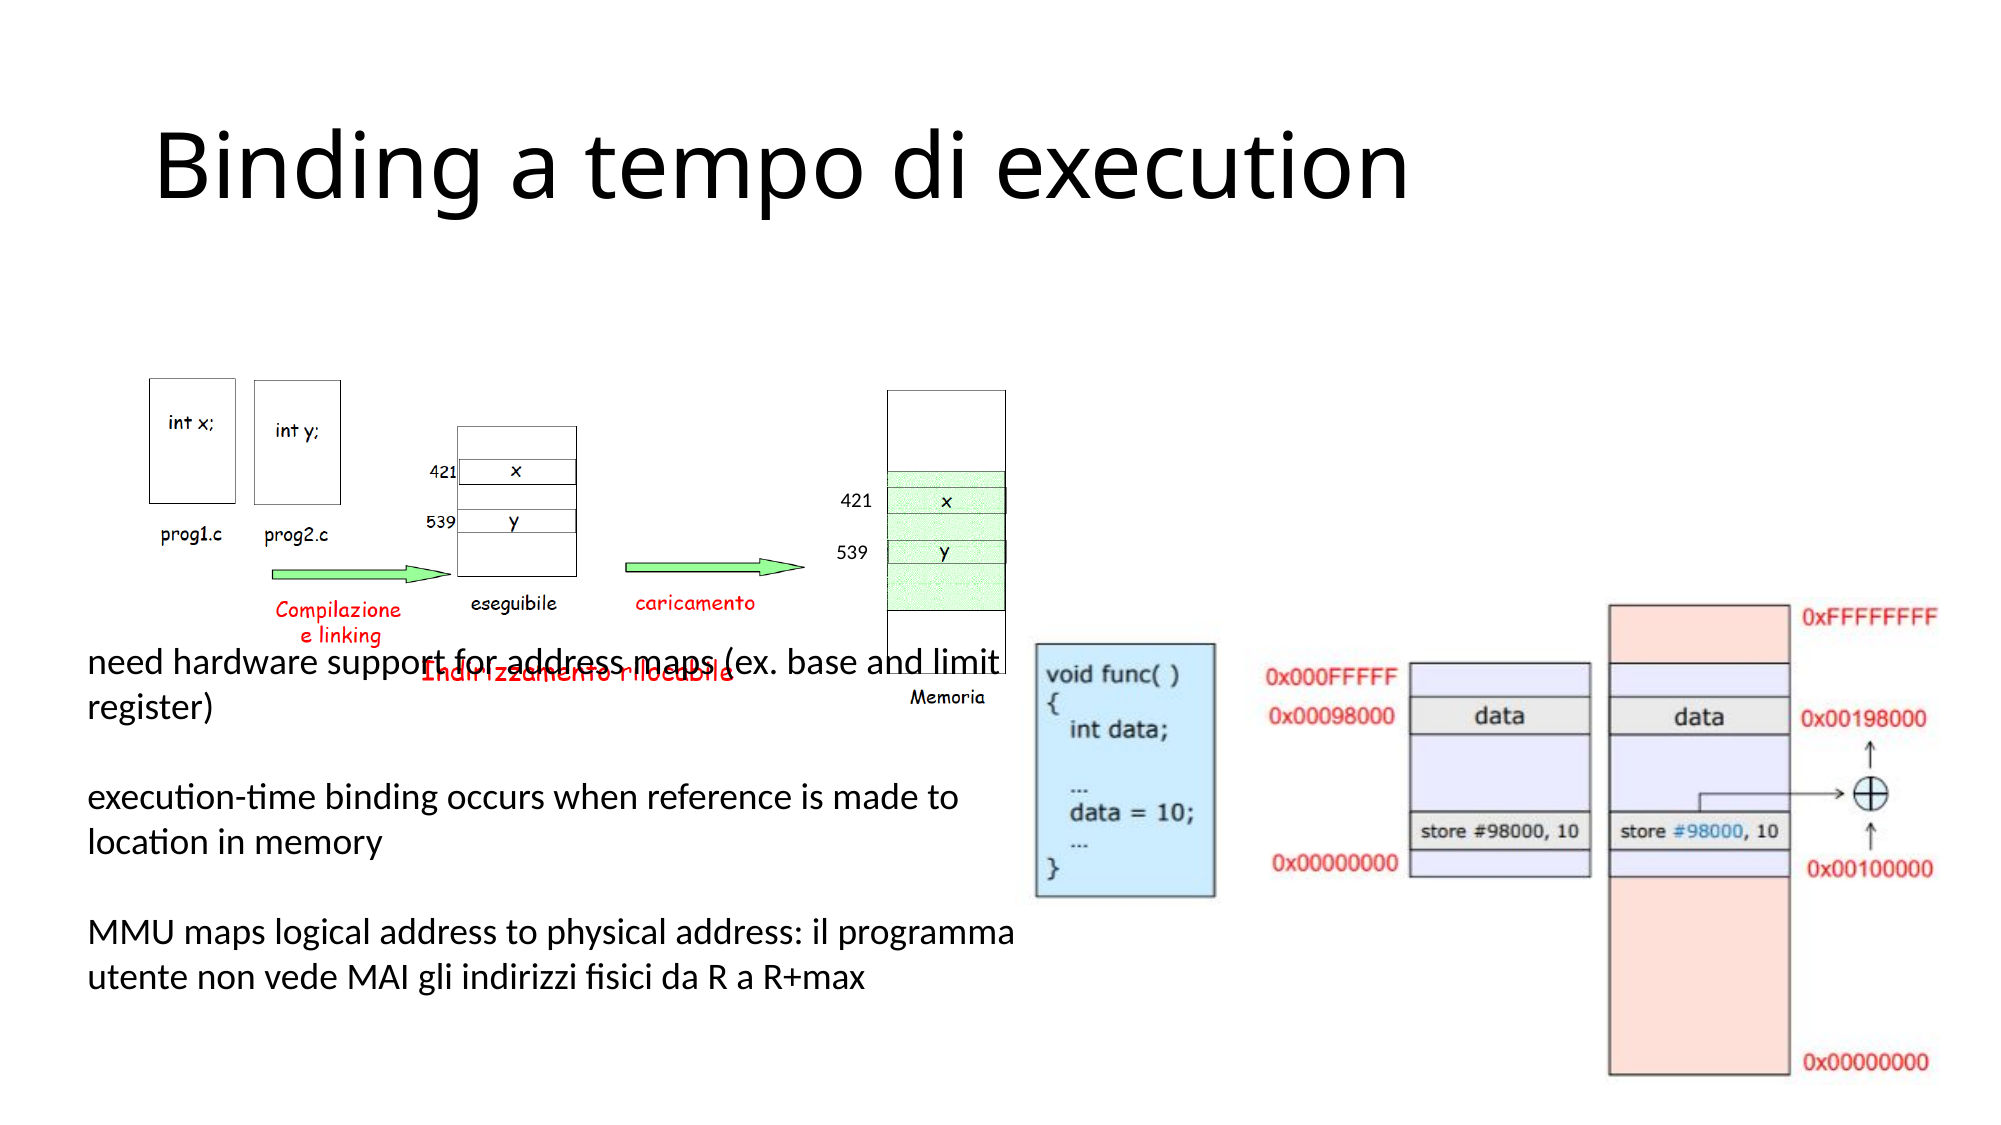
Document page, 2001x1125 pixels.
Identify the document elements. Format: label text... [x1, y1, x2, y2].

picture [137, 362, 1971, 1085]
text_box need hardware support for address maps (ex. base and limit register) execution-time binding occurs when reference is made to location in memory MMU maps logical address to physical address: il programma utente non vede MAI gli indirizzi fisici da R a R+max [72, 629, 1015, 1005]
title Binding a tempo di execution [137, 59, 1863, 278]
